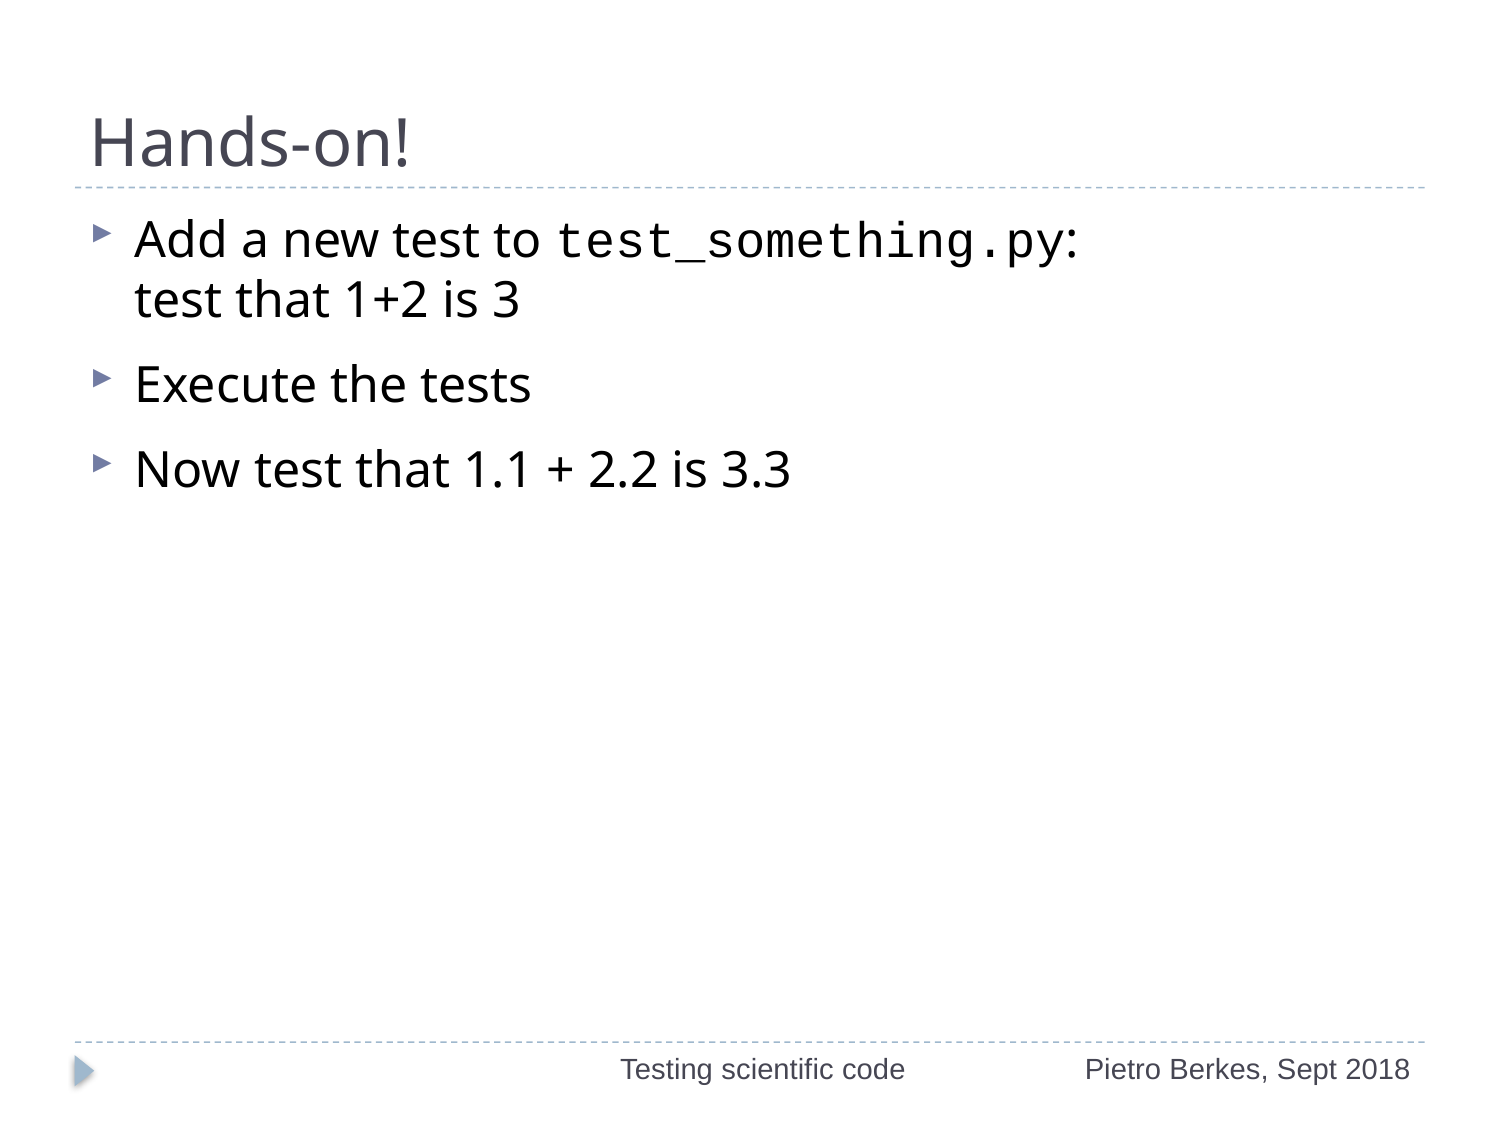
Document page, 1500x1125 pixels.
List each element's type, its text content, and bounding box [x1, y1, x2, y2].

list Add a new test to test_something.py: test that 1+2 is 3 Execute the tests Now test that 1.1 + 2.2 is 3.3 [75, 200, 1425, 1010]
footer Testing scientific code [475, 1042, 1051, 1103]
title Hands-on! [75, 24, 1425, 188]
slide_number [1051, 1042, 1426, 1103]
